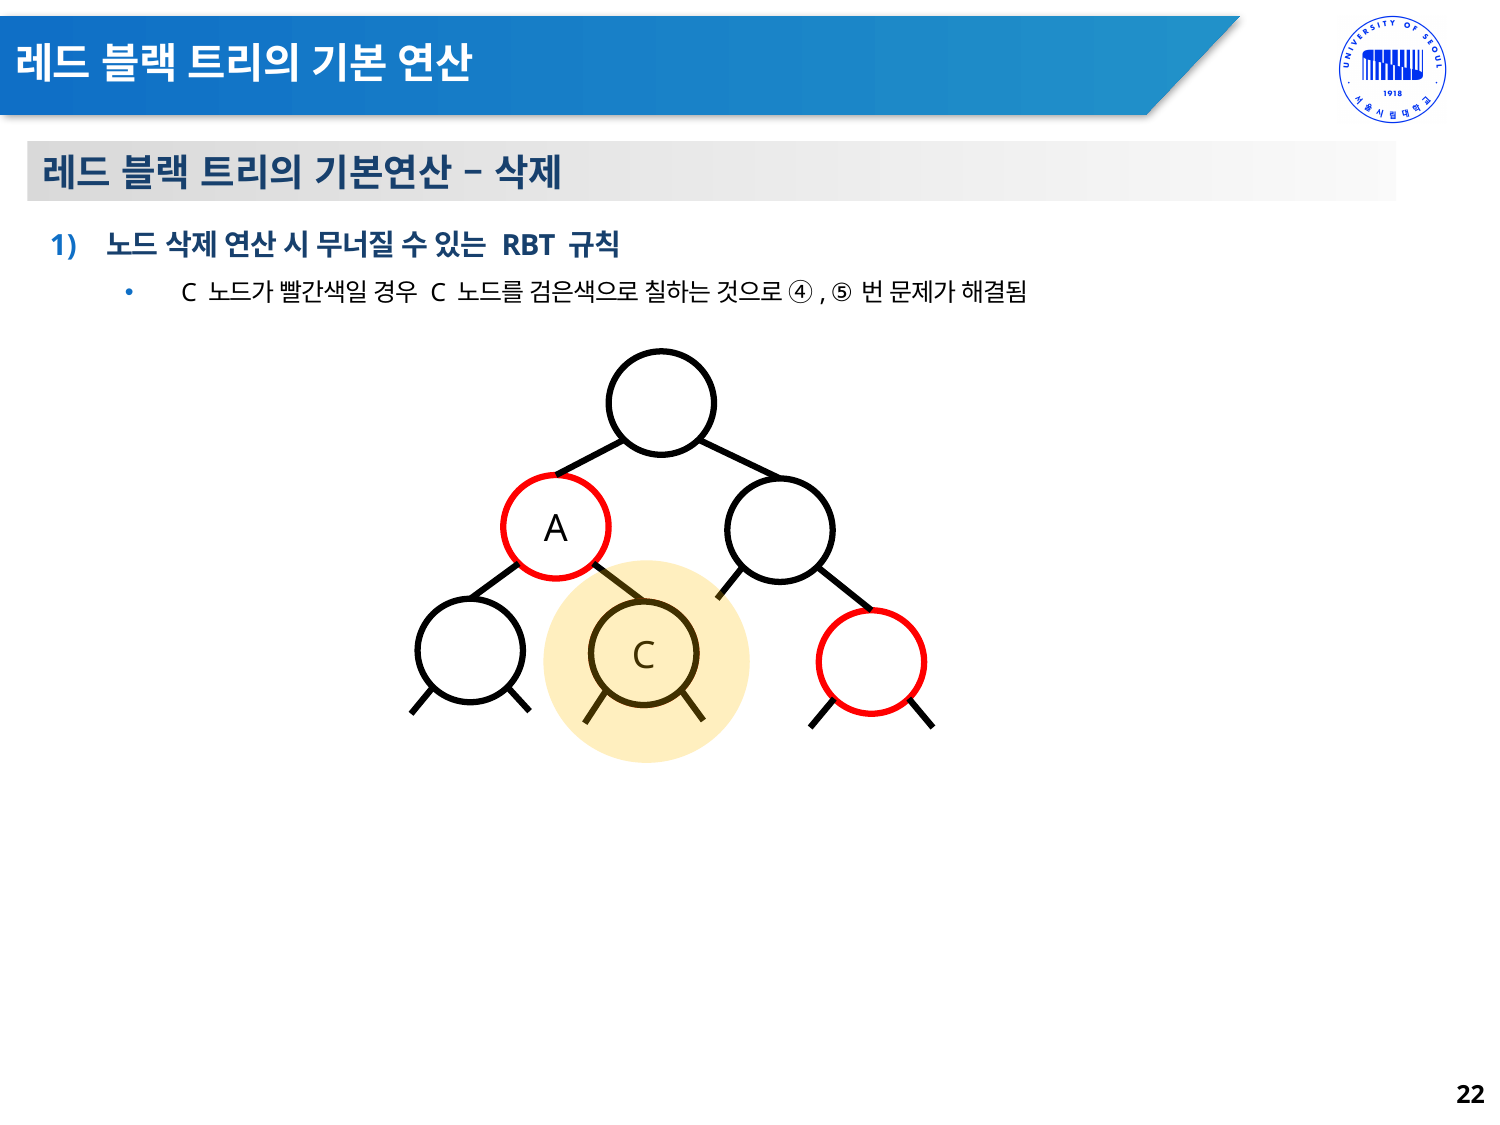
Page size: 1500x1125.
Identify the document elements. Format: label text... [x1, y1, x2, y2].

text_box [681, 689, 704, 721]
text_box A [502, 474, 610, 580]
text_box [470, 563, 519, 599]
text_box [584, 689, 607, 724]
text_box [507, 687, 530, 712]
picture [1337, 15, 1447, 124]
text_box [817, 566, 872, 611]
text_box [410, 687, 434, 714]
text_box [698, 439, 780, 479]
text_box [726, 477, 834, 583]
text_box [607, 350, 716, 456]
text_box [416, 597, 524, 704]
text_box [593, 563, 644, 602]
slide_number 22 [1162, 1065, 1500, 1125]
text_box [542, 559, 751, 764]
title 레드 블랙 트리의 기본 연산 [0, 29, 1004, 101]
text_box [555, 439, 625, 476]
text_box [817, 609, 926, 715]
text_box 노드 삭제 연산 시 무너질 수 있는 RBT 규칙 C 노드가 빨간색일 경우 C 노드를 검은색으로 칠하는 것으로 ④, ⑤번 문제가 해결됨 [35, 201, 1453, 314]
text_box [717, 566, 743, 599]
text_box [908, 698, 933, 728]
text_box 레드 블랙 트리의 기본연산 – 삭제 [27, 141, 1397, 201]
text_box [810, 698, 835, 728]
